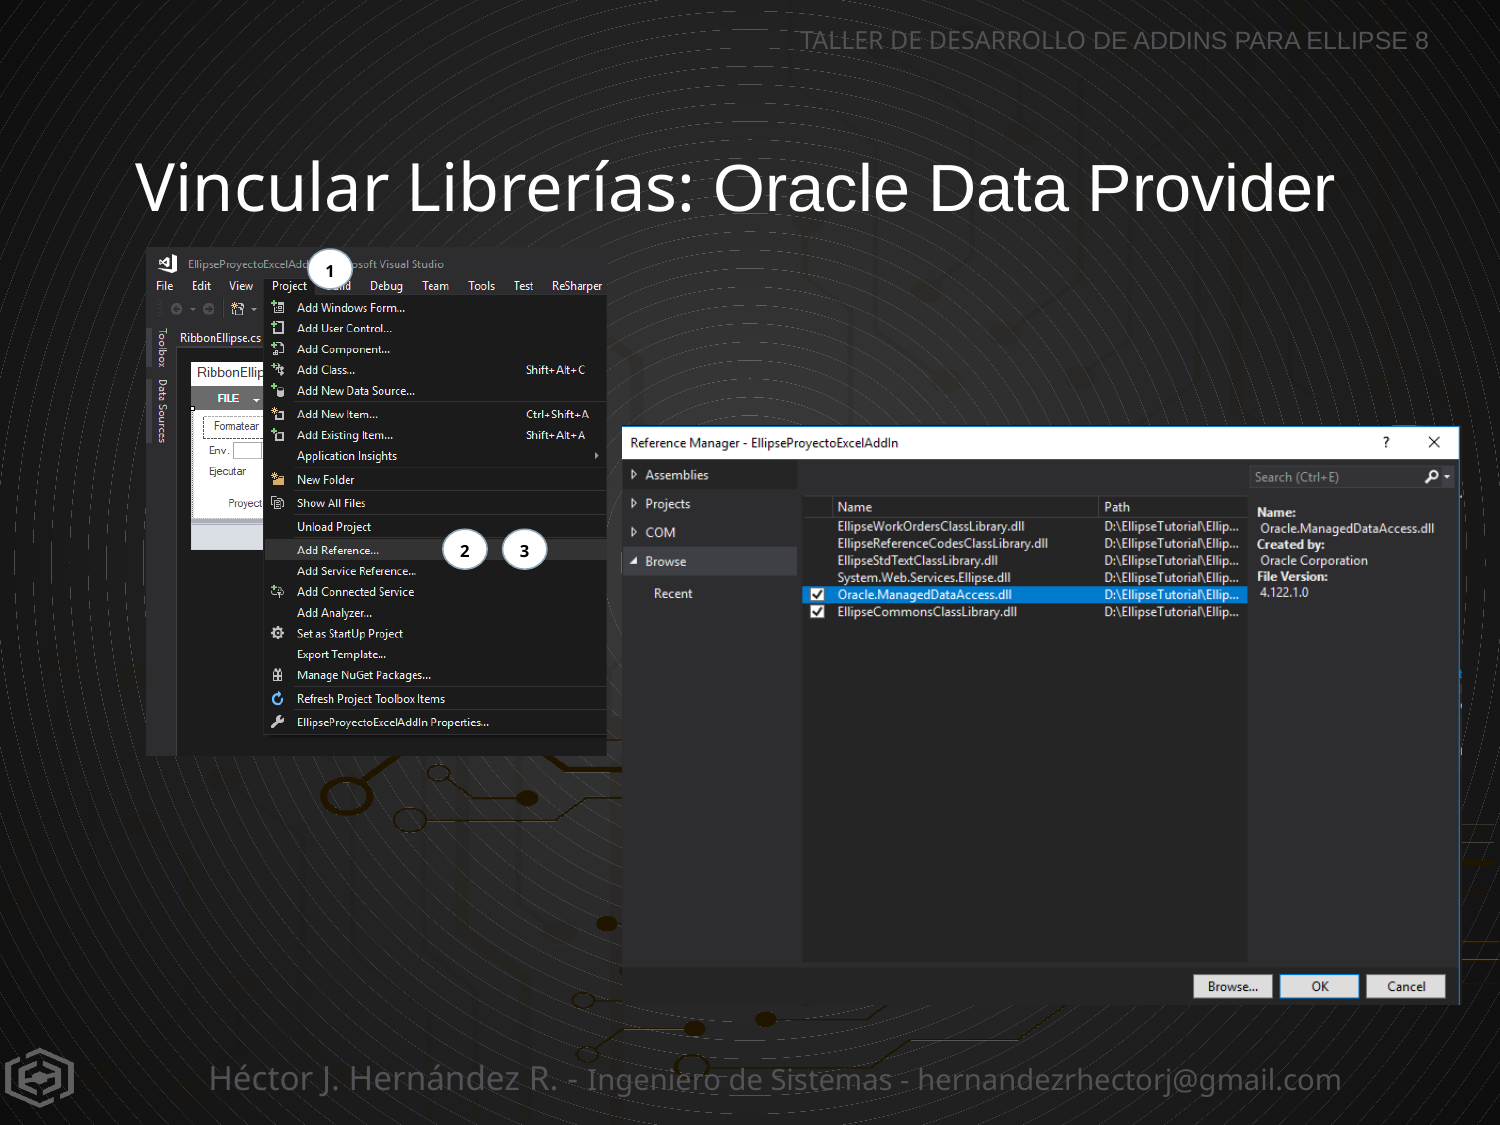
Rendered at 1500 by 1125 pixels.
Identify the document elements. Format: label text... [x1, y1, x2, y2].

picture [0, 0, 1500, 1125]
text_box Vincular Librerías: Oracle Data Provider [121, 137, 1476, 232]
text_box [145, 247, 607, 756]
